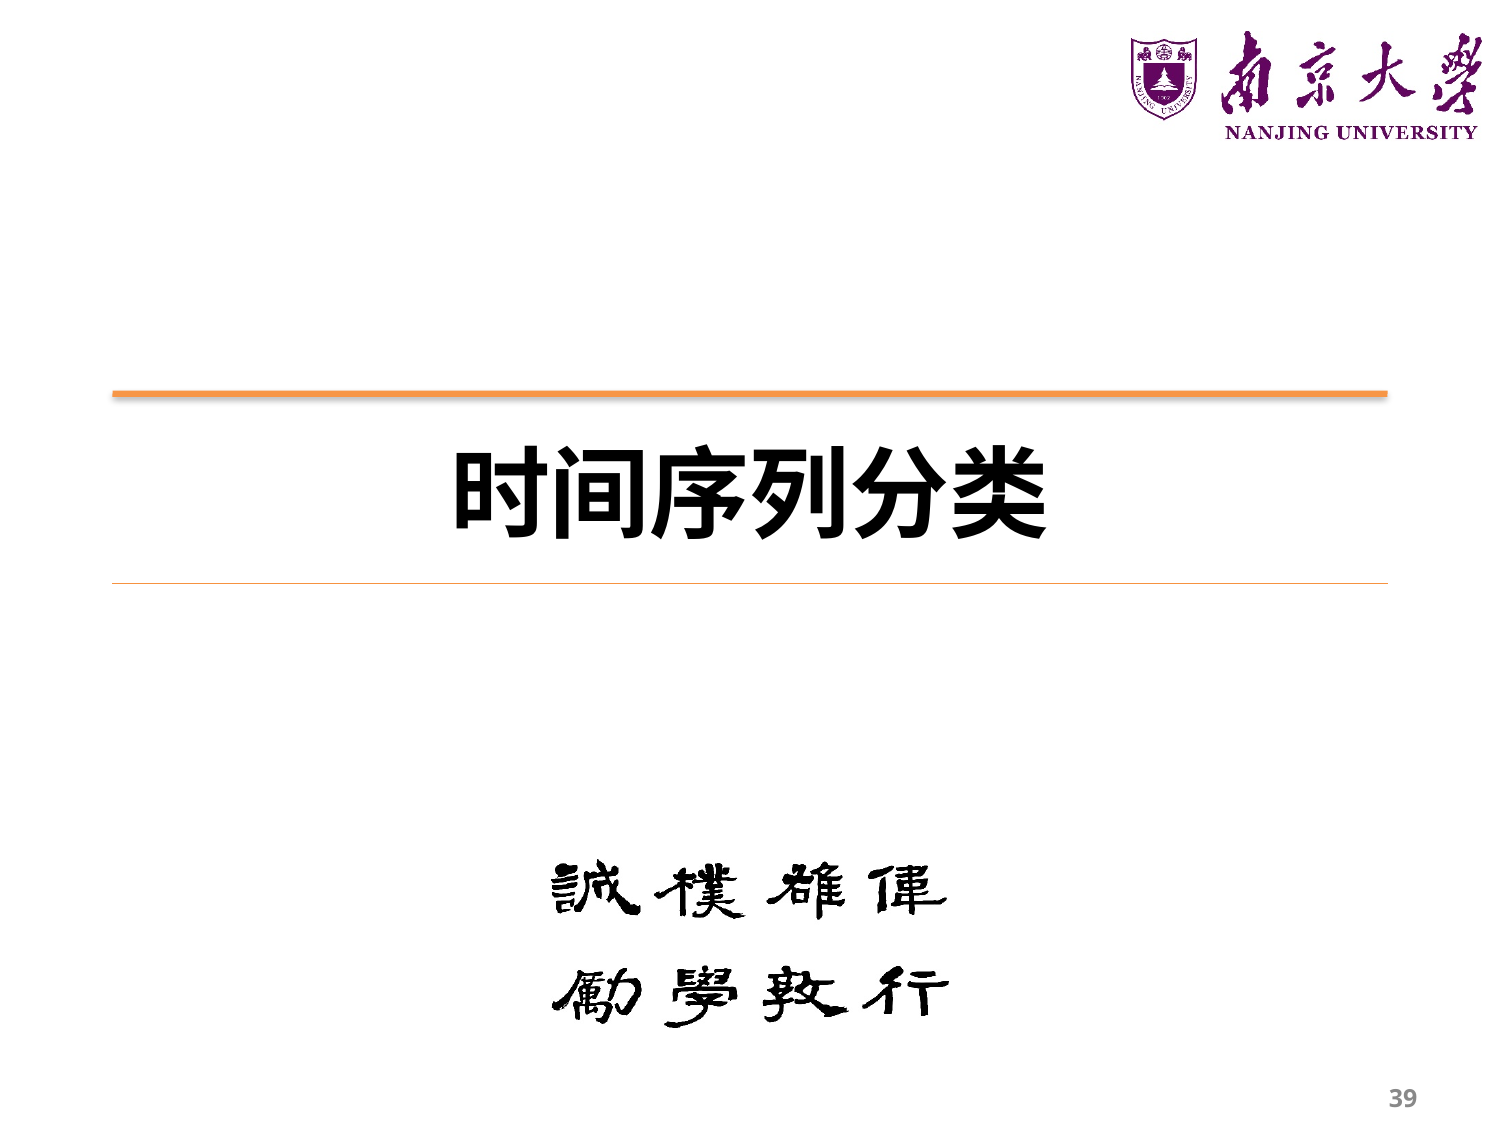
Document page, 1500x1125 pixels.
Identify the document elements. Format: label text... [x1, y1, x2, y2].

title 时间序列分类 [112, 436, 1388, 553]
picture [551, 859, 949, 1028]
slide_number 39 [1375, 1076, 1426, 1123]
picture [1131, 31, 1482, 143]
